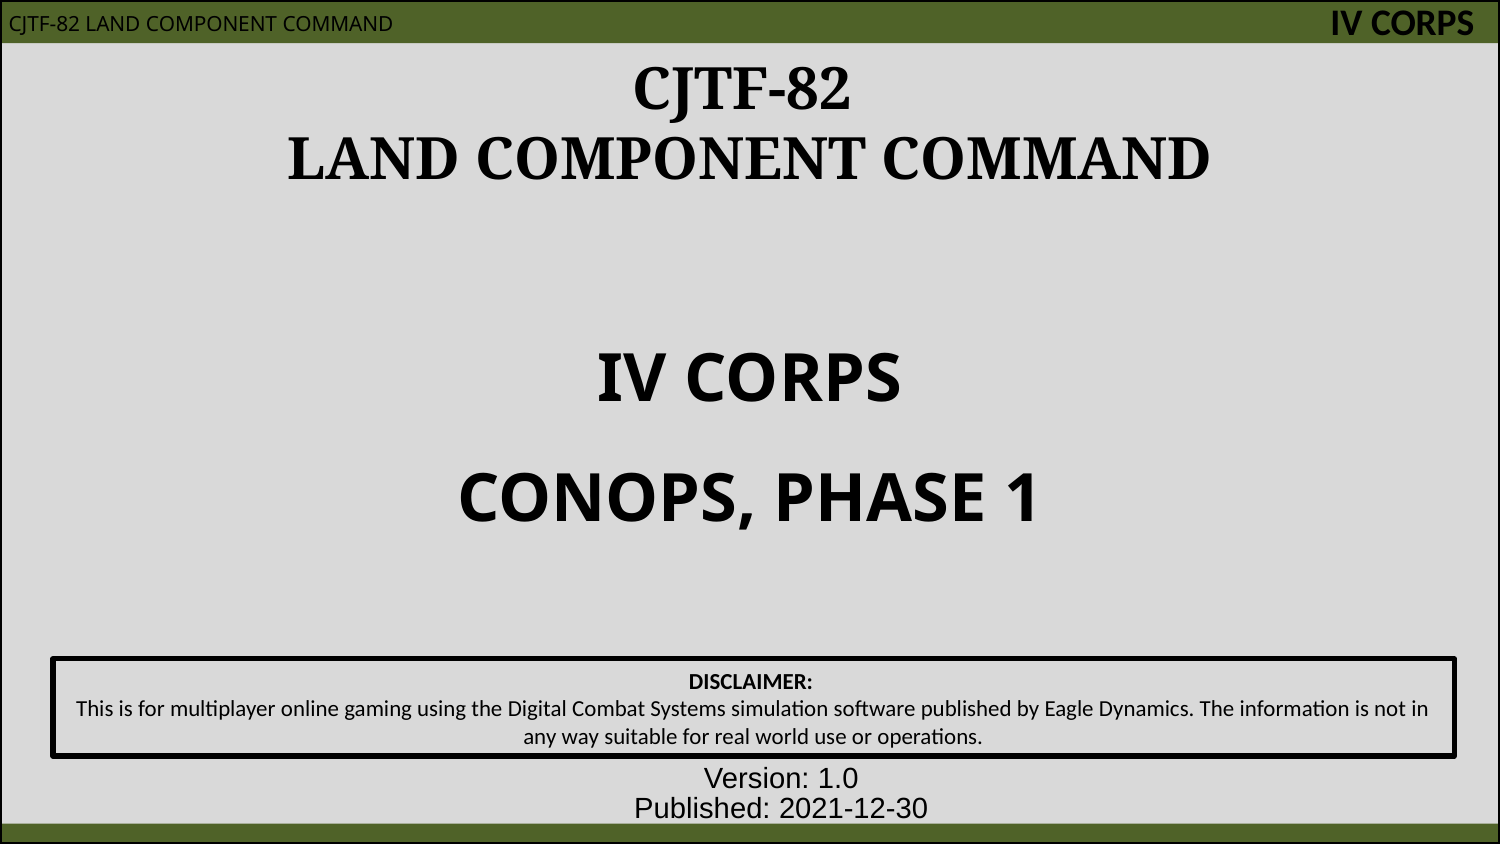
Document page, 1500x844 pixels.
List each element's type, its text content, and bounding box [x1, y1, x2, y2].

text_box IV CORPS CONOPS, PHASE 1 [0, 327, 1500, 542]
text_box DISCLAIMER: This is for multiplayer online gaming using the Digital Combat Systems simulation software published by Eagle Dynamics. The information is not in any way suitable for real world use or operations. [52, 658, 1455, 756]
text_box Published: 2021-12-30 [225, 802, 1338, 832]
text_box CJTF-82 LAND COMPONENT COMMAND [0, 43, 1500, 199]
text_box IV CORPS [1305, 0, 1500, 43]
text_box Version: 1.0 [225, 752, 1338, 802]
